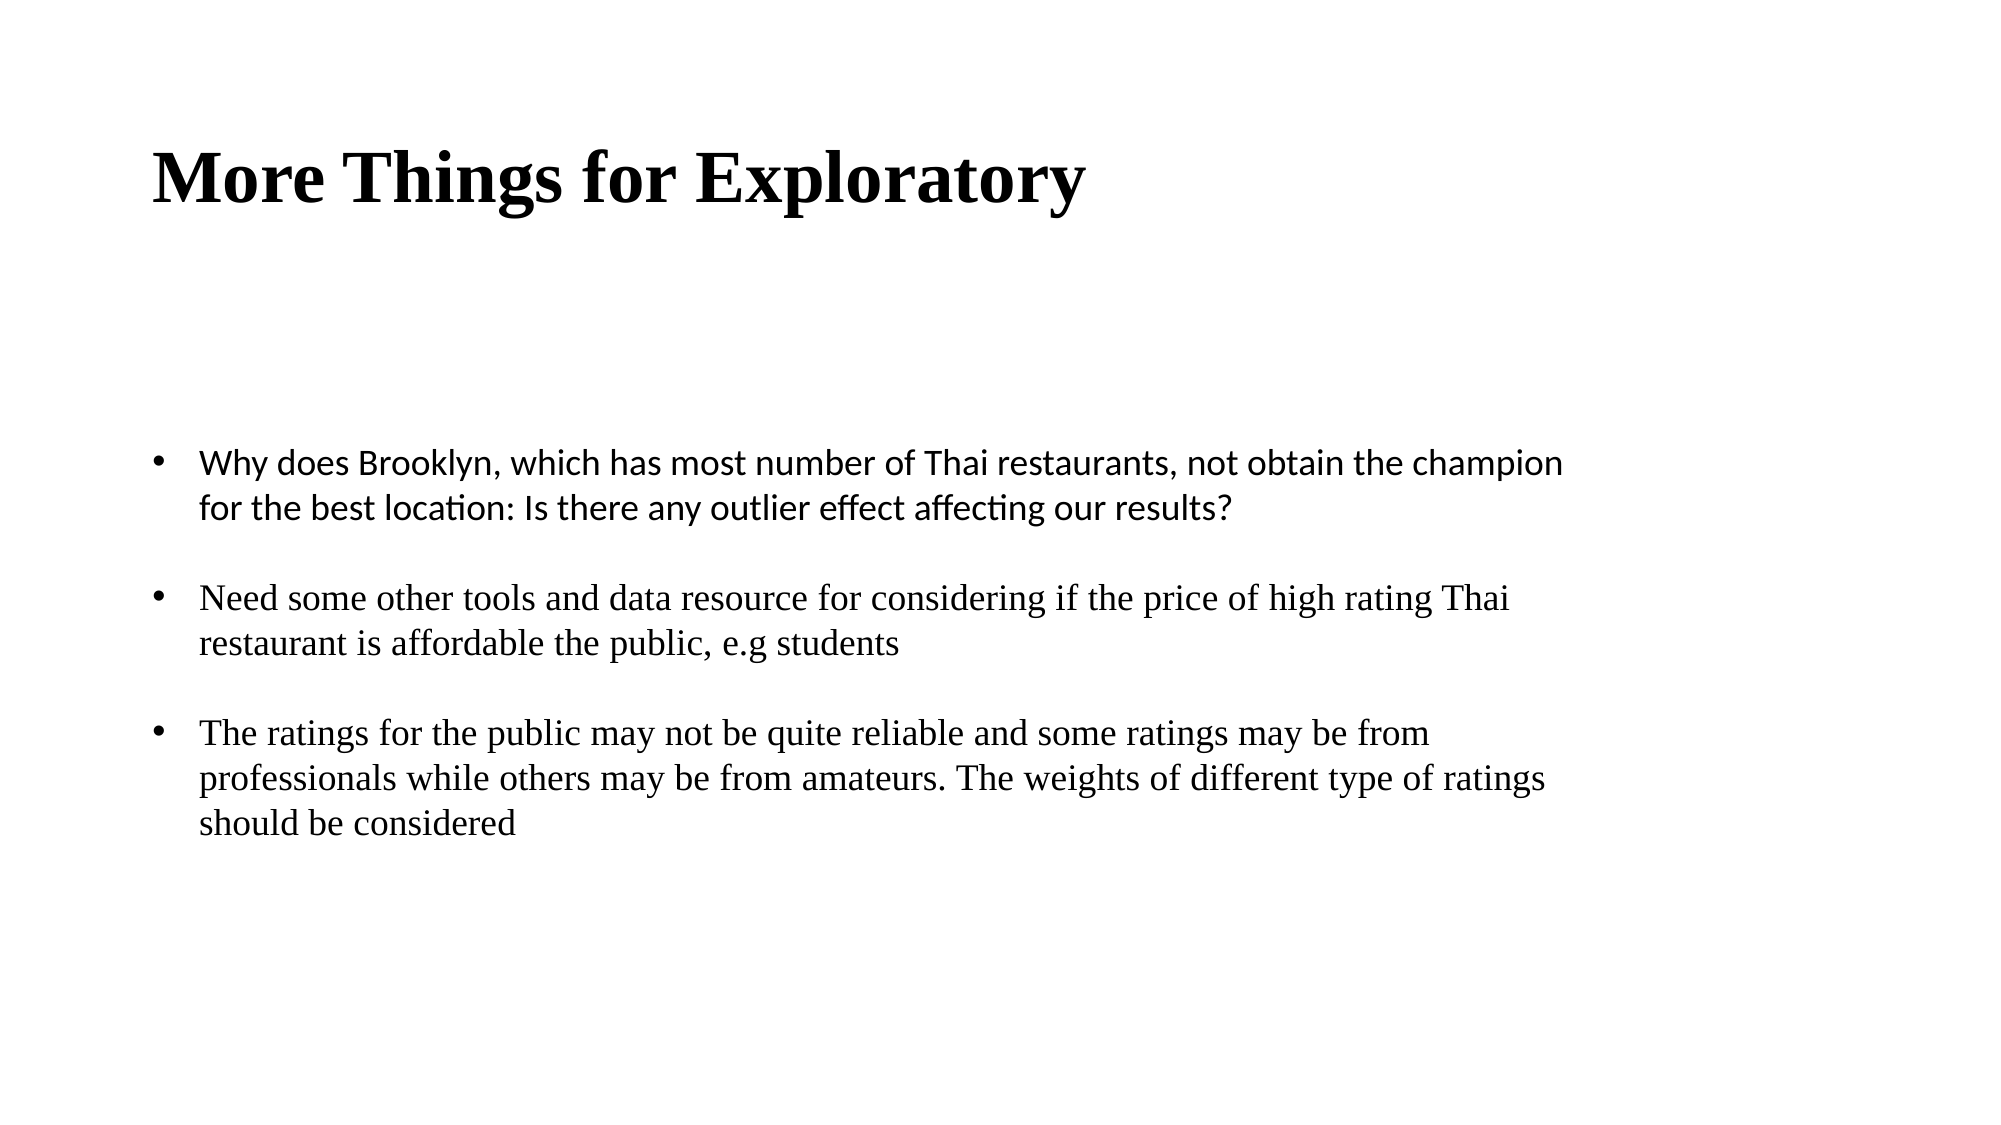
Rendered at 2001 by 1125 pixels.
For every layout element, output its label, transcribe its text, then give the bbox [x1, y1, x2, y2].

text_box Why does Brooklyn, which has most number of Thai restaurants, not obtain the champion for the best location: Is there any outlier effect affecting our results? Need some other tools and data resource for considering if the price of high rating Thai restaurant is affordable the public, e.g students The ratings for the public may not be quite reliable and some ratings may be from professionals while others may be from amateurs. The weights of different type of ratings should be considered [137, 385, 1613, 851]
text_box More Things for Exploratory [137, 130, 1863, 348]
